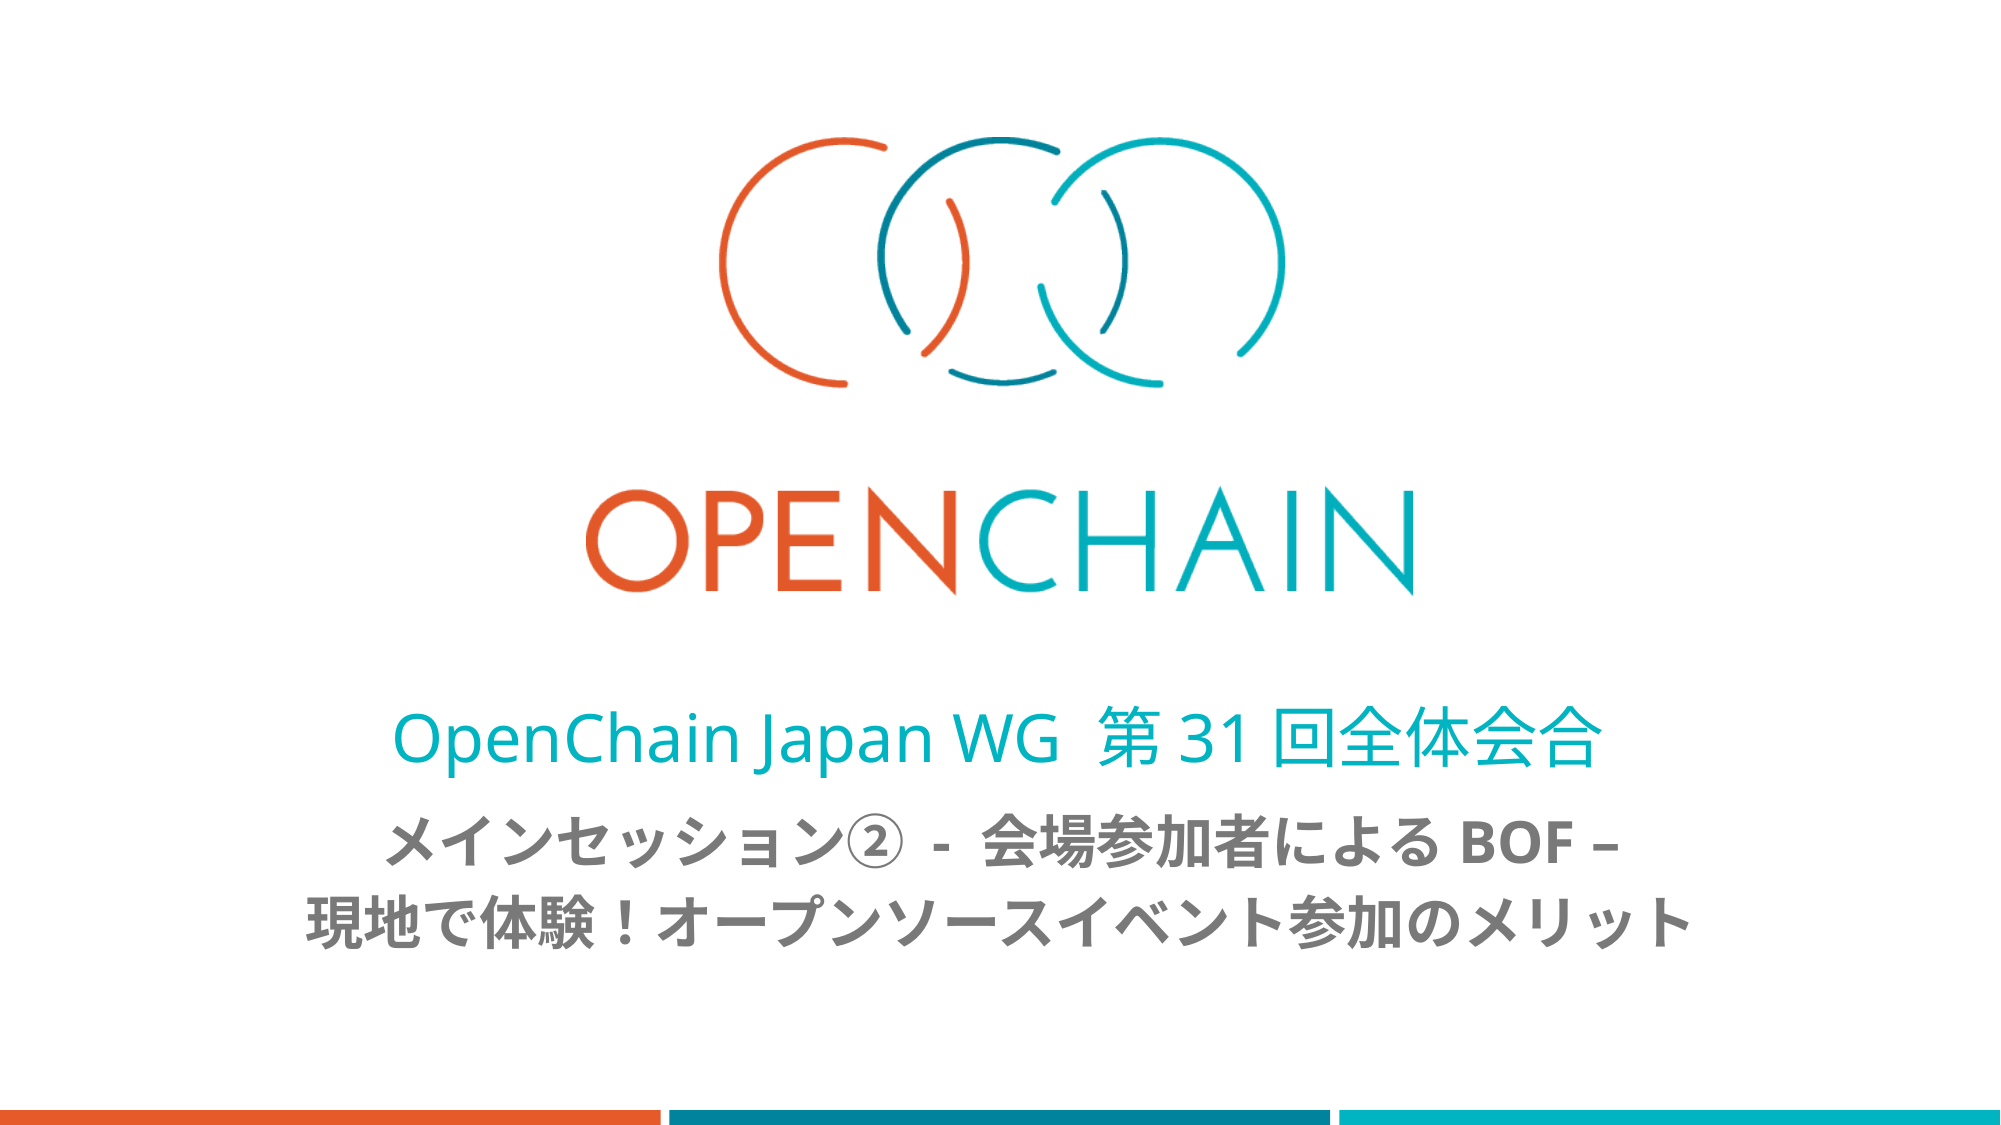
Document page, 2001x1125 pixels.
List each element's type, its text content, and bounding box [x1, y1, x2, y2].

subtitle メインセッション② - 会場参加者によるBOF – 現地で体験！オープンソースイベント参加のメリット [53, 804, 1948, 980]
picture [586, 137, 1413, 597]
title OpenChain Japan WG 第31回全体会合 [51, 669, 1945, 814]
